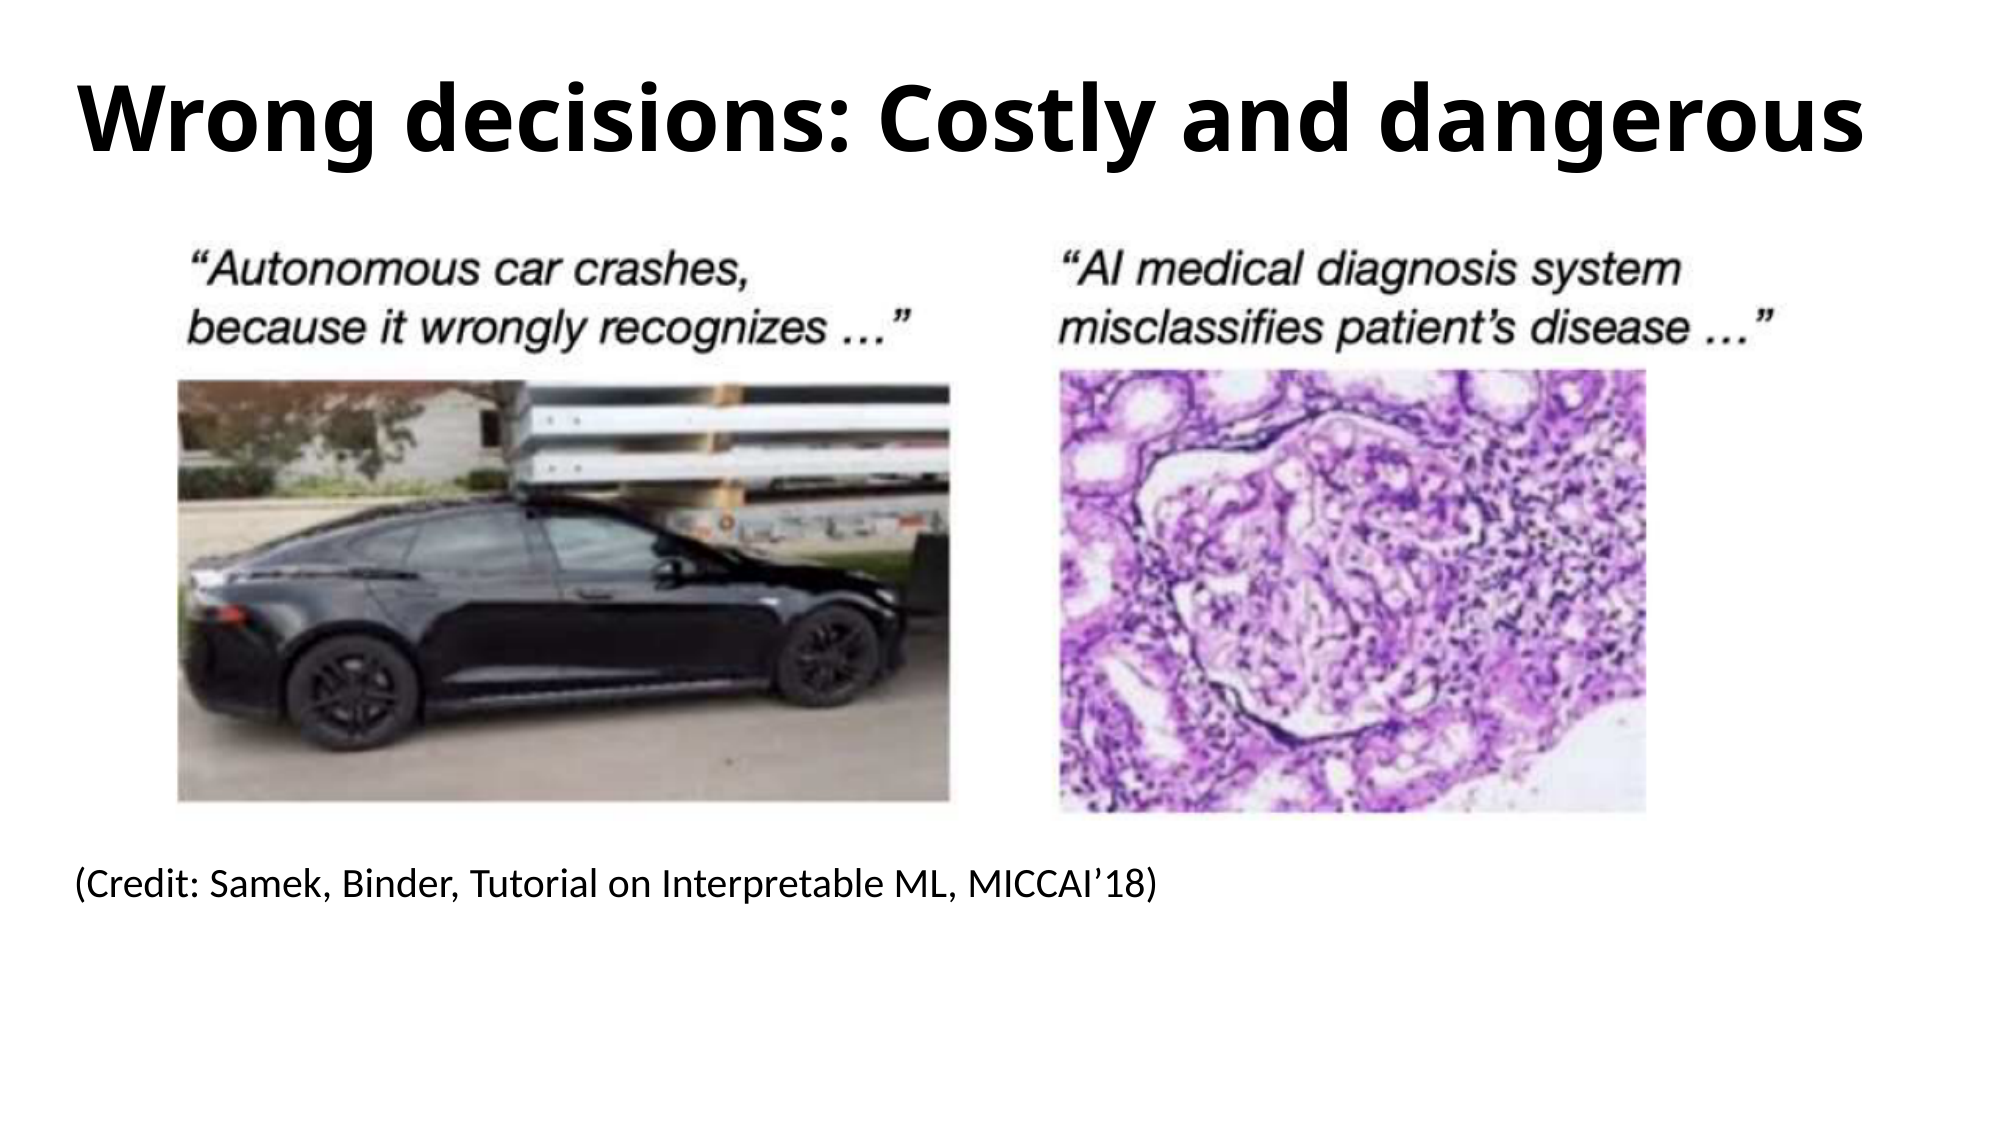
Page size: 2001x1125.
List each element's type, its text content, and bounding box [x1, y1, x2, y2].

picture [150, 214, 1795, 824]
title Wrong decisions: Costly and dangerous [62, 59, 1945, 184]
list (Credit: Samek, Binder, Tutorial on Interpretable ML, MICCAI’18) [58, 854, 1942, 959]
